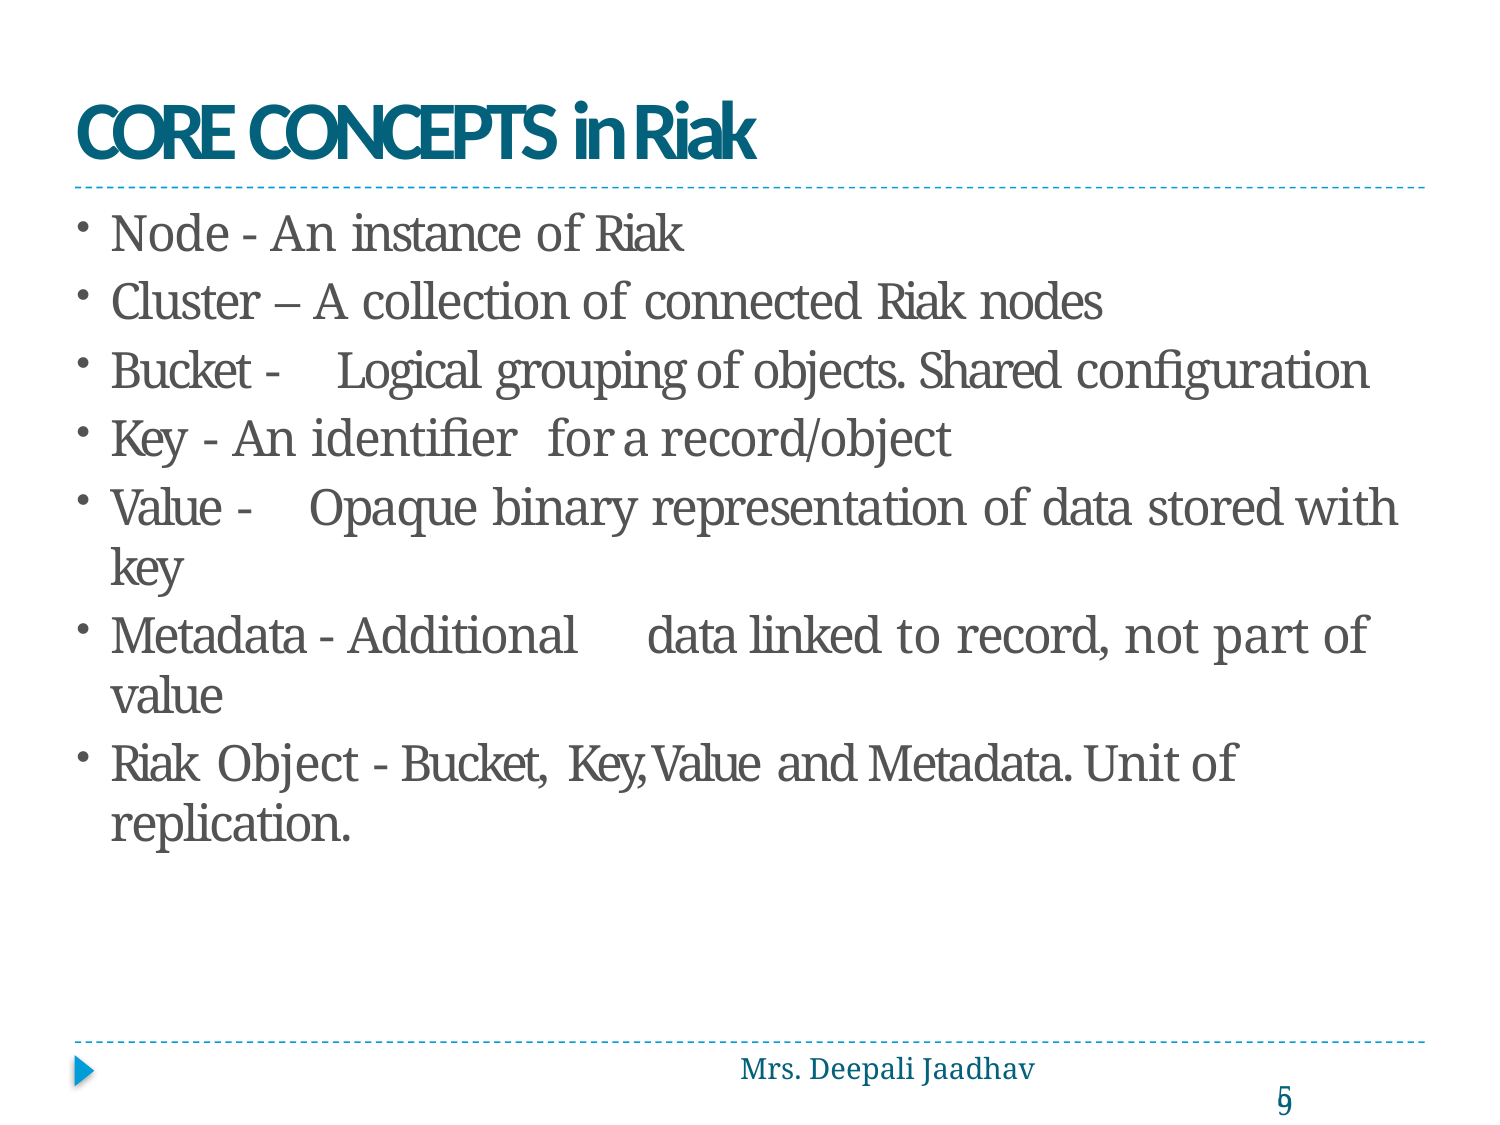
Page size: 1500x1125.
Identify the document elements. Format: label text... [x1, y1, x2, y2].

text_box Node - An instance of Riak Cluster – A collection of connected Riak nodes Bucket - Logical grouping of objects. Shared configuration Key - An identifier for a record/object Value - Opaque binary representation of data stored with key Metadata - Additional data linked to record, not part of value Riak Object - Bucket, Key, Value and Metadata. Unit of replication. [74, 199, 1425, 852]
title CORE CONCEPTS in Riak [75, 75, 1100, 199]
slide_number 59 [1272, 1100, 1294, 1125]
footer Mrs. Deepali Jaadhav [475, 1042, 1051, 1103]
